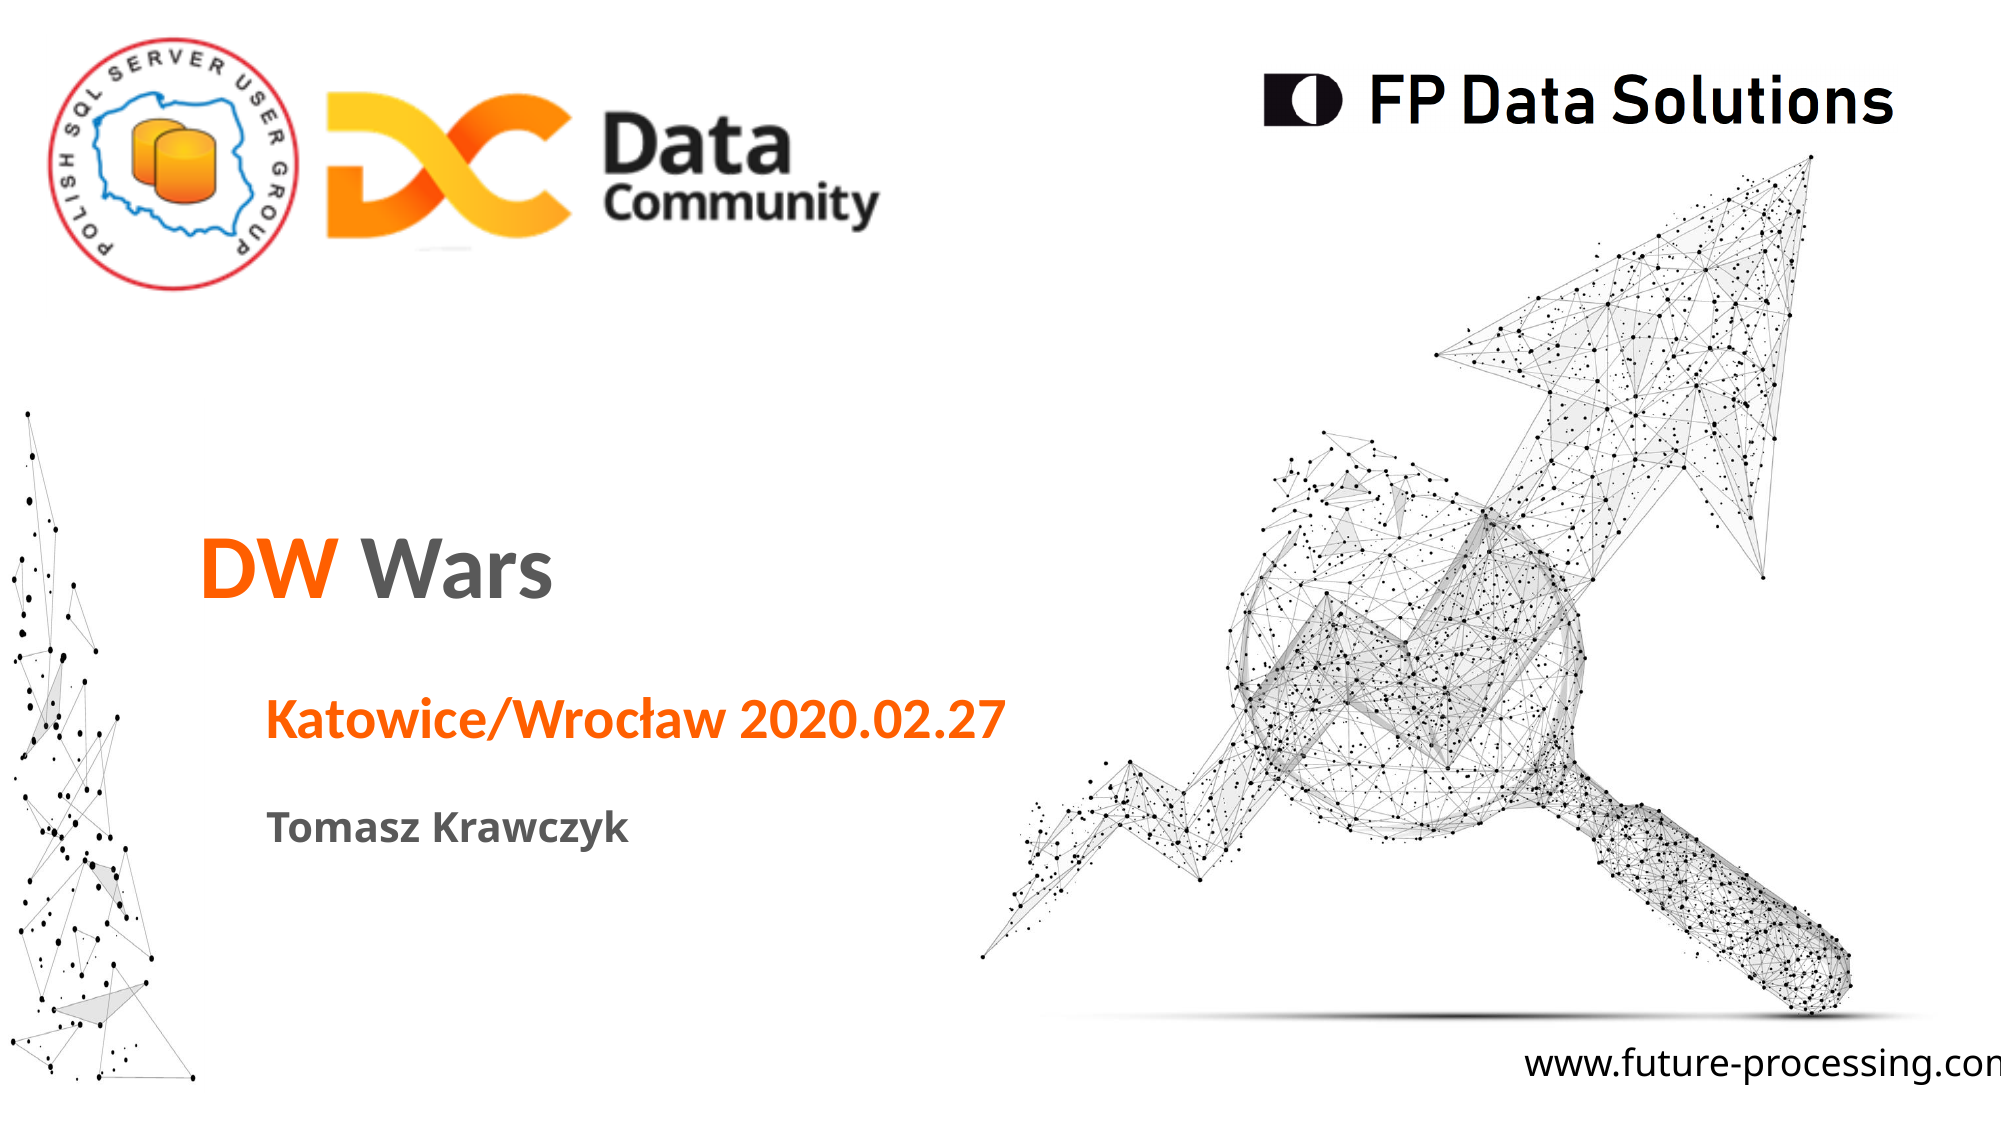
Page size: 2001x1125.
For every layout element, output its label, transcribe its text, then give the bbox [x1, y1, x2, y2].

picture [1257, 64, 1898, 133]
text_box Katowice/Wrocław 2020.02.27 Tomasz Krawczyk [251, 673, 1137, 958]
picture [45, 34, 904, 318]
text_box DW Wars [185, 499, 1340, 624]
picture [0, 398, 205, 1093]
picture [965, 147, 1957, 1032]
